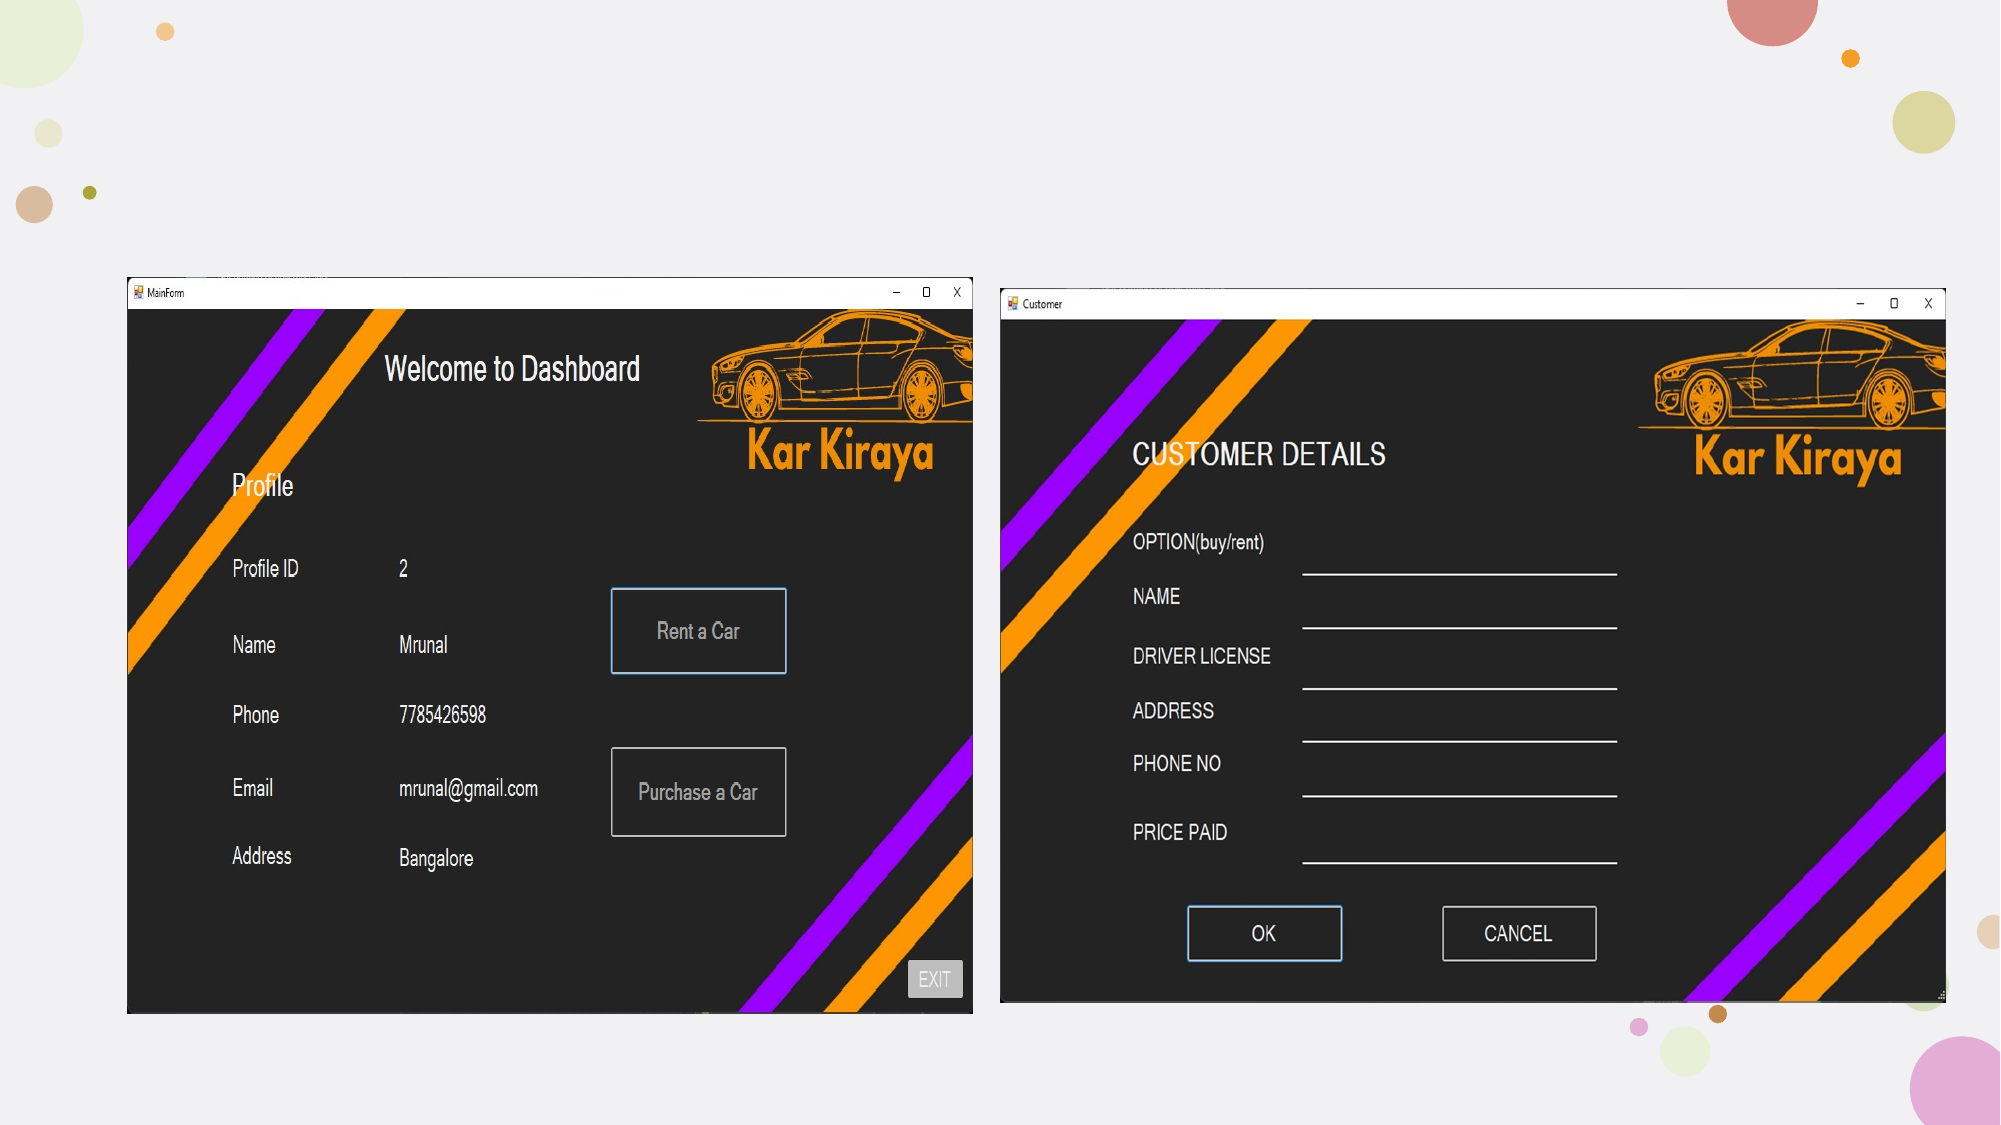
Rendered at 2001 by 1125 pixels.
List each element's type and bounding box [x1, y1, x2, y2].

picture [1000, 288, 1946, 1003]
list [127, 277, 973, 1014]
